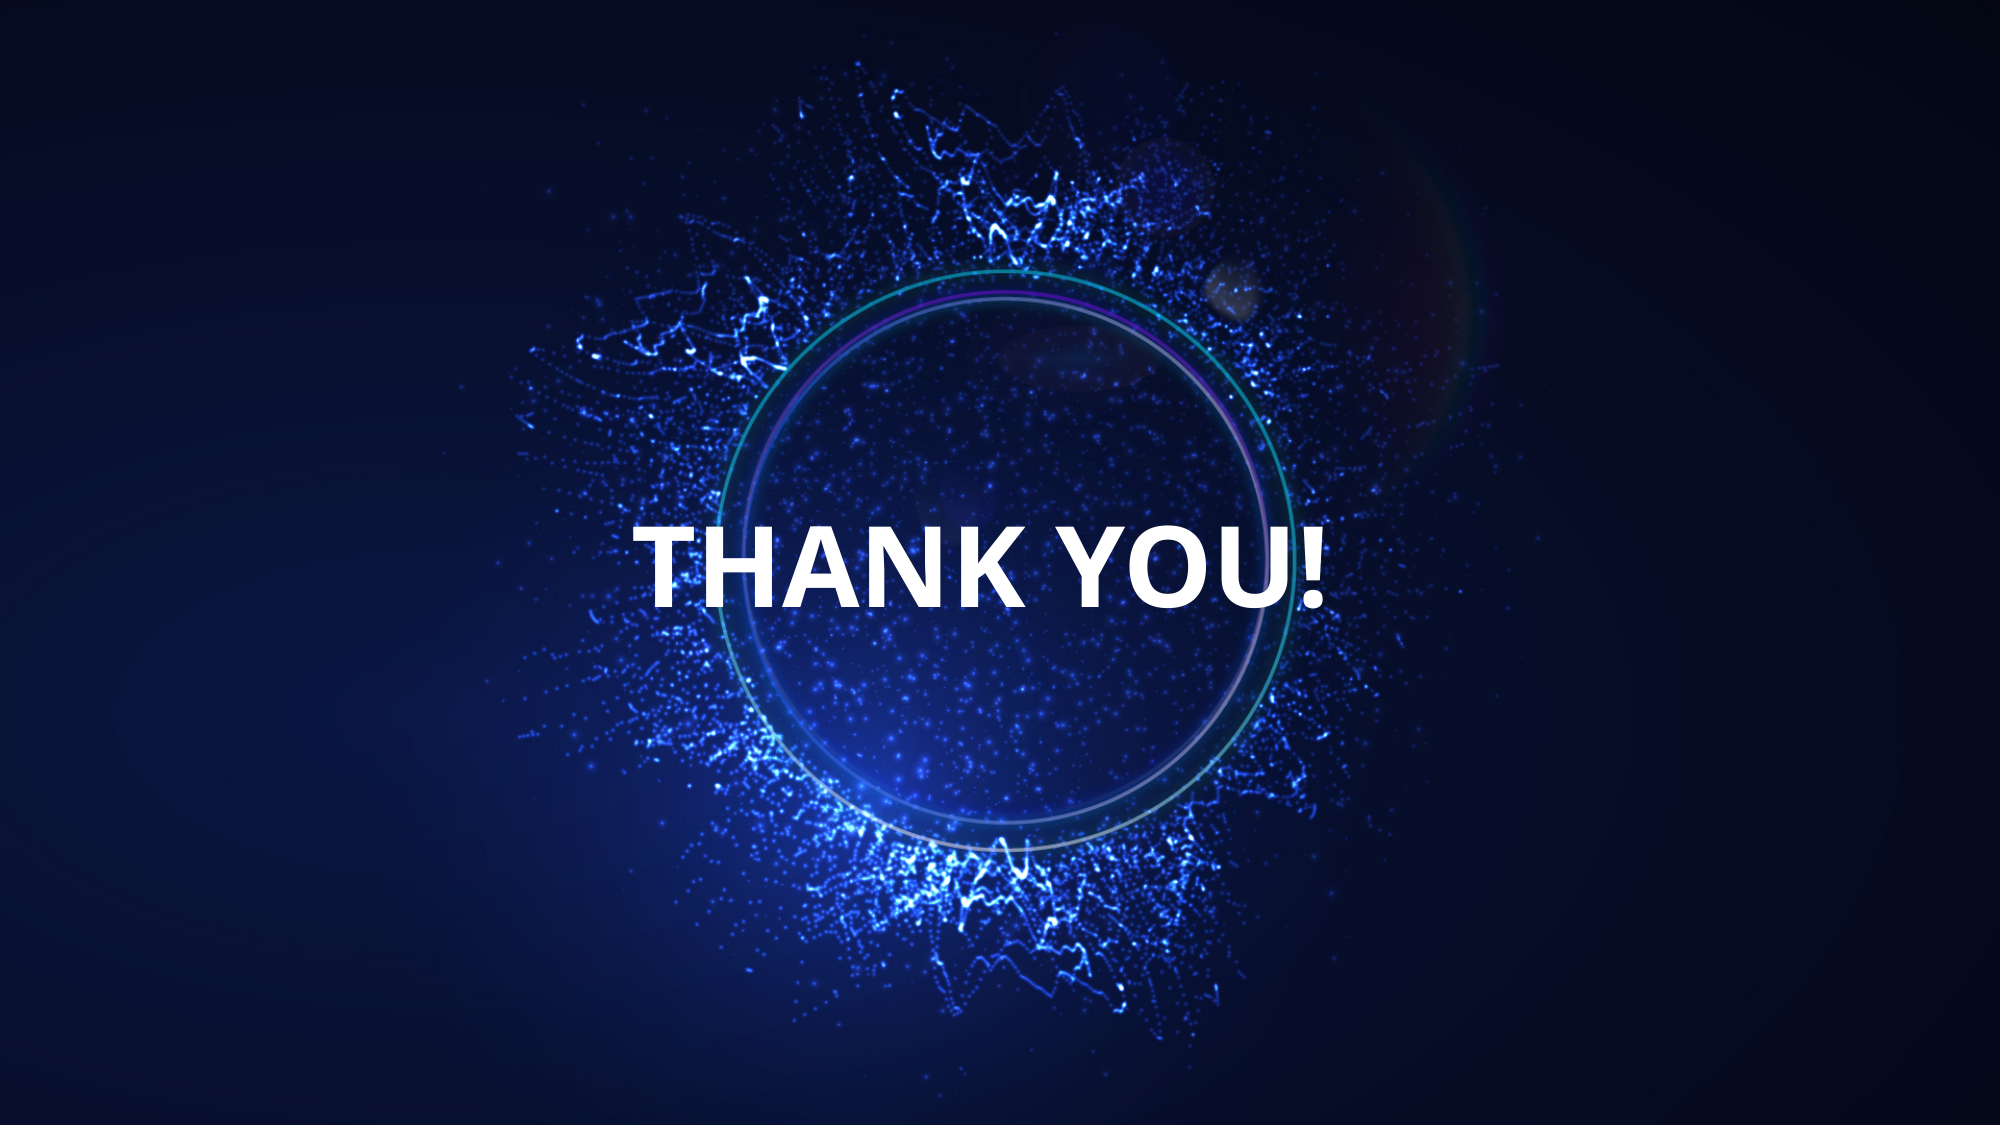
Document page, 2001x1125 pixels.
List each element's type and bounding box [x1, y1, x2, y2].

list [0, 0, 2000, 1125]
